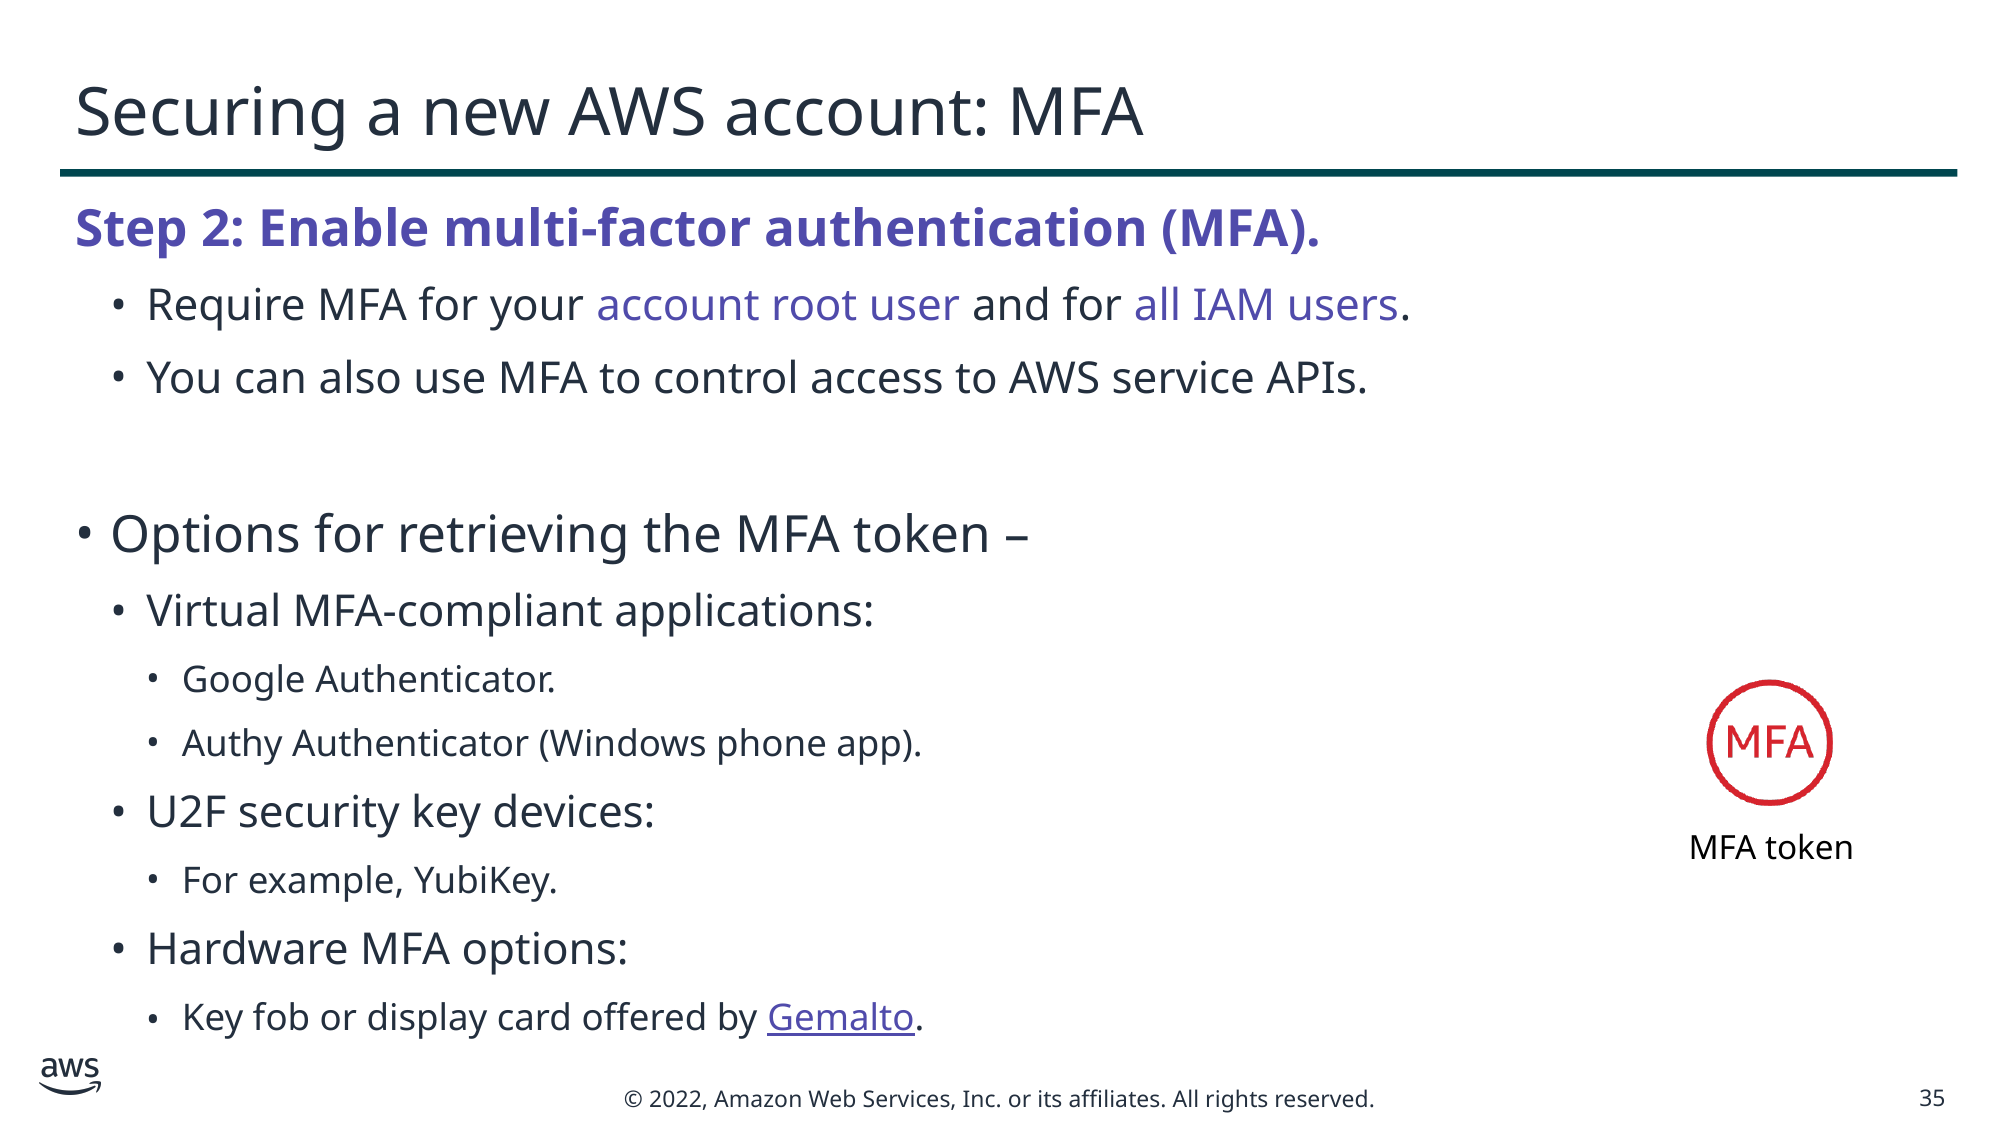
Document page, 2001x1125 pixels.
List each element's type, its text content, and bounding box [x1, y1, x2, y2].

picture [39, 1058, 101, 1095]
text_box MFA token [1642, 818, 1901, 874]
list Step 2: Enable multi-factor authentication (MFA). Require MFA for your account root user and for all IAM users. You can also use MFA to control access to AWS service APIs. Options for retrieving the MFA token – Virtual MFA-compliant applications: Google Authenticator. Authy Authenticator (Windows phone app). U2F security key devices: For example, YubiKey. Hardware MFA options: Key fob or display card offered by Gemalto. [60, 187, 1961, 1056]
slide_number 35 [1881, 1077, 1961, 1121]
title Securing a new AWS account: MFA [60, 49, 1958, 170]
picture [1693, 666, 1846, 819]
